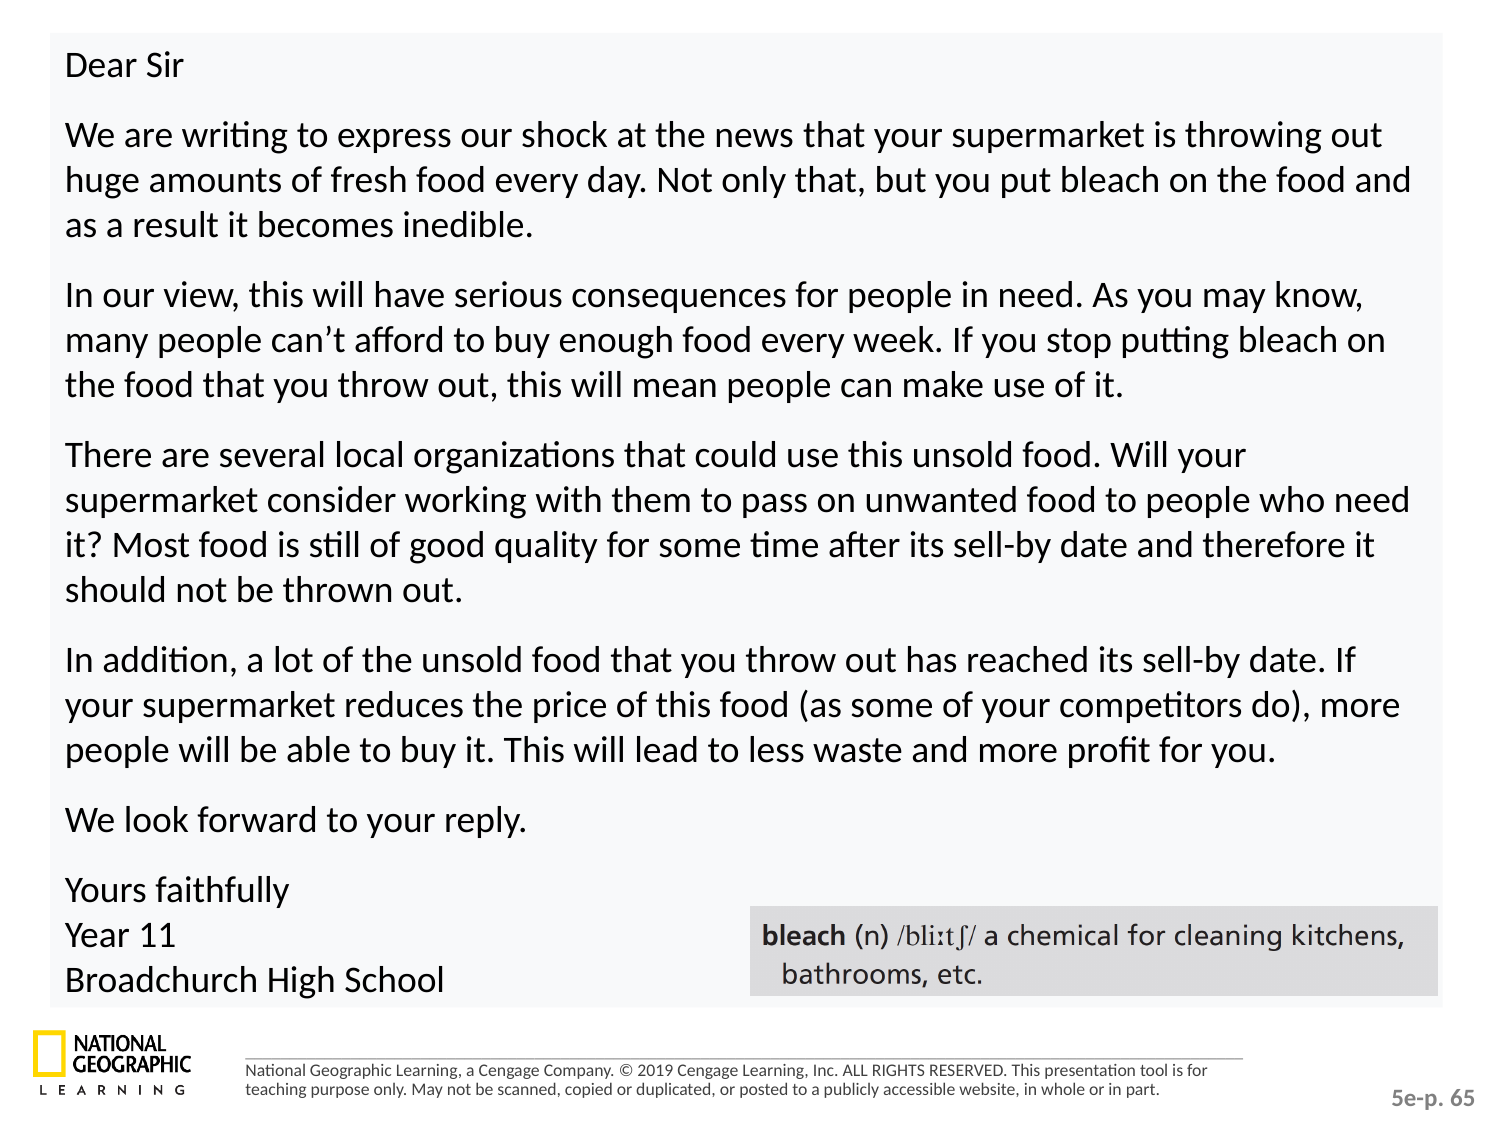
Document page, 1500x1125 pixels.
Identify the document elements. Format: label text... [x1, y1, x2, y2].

text_box Dear Sir We are writing to express our shock at the news that your supermarket is throwing out huge amounts of fresh food every day. Not only that, but you put bleach on the food and as a result it becomes inedible. In our view, this will have serious consequences for people in need. As you may know, many people can’t afford to buy enough food every week. If you stop putting bleach on the food that you throw out, this will mean people can make use of it. There are several local organizations that could use this unsold food. Will your supermarket consider working with them to pass on unwanted food to people who need it? Most food is still of good quality for some time after its sell-by date and therefore it should not be thrown out. In addition, a lot of the unsold food that you throw out has reached its sell-by date. If your supermarket reduces the price of this food (as some of your competitors do), more people will be able to buy it. This will lead to less waste and more profit for you. We look forward to your reply. Yours faithfully Year 11 Broadchurch High School [50, 32, 1443, 1008]
picture [33, 1030, 191, 1095]
text_box 5e-p. 65 [1322, 1073, 1491, 1119]
picture [749, 906, 1438, 996]
